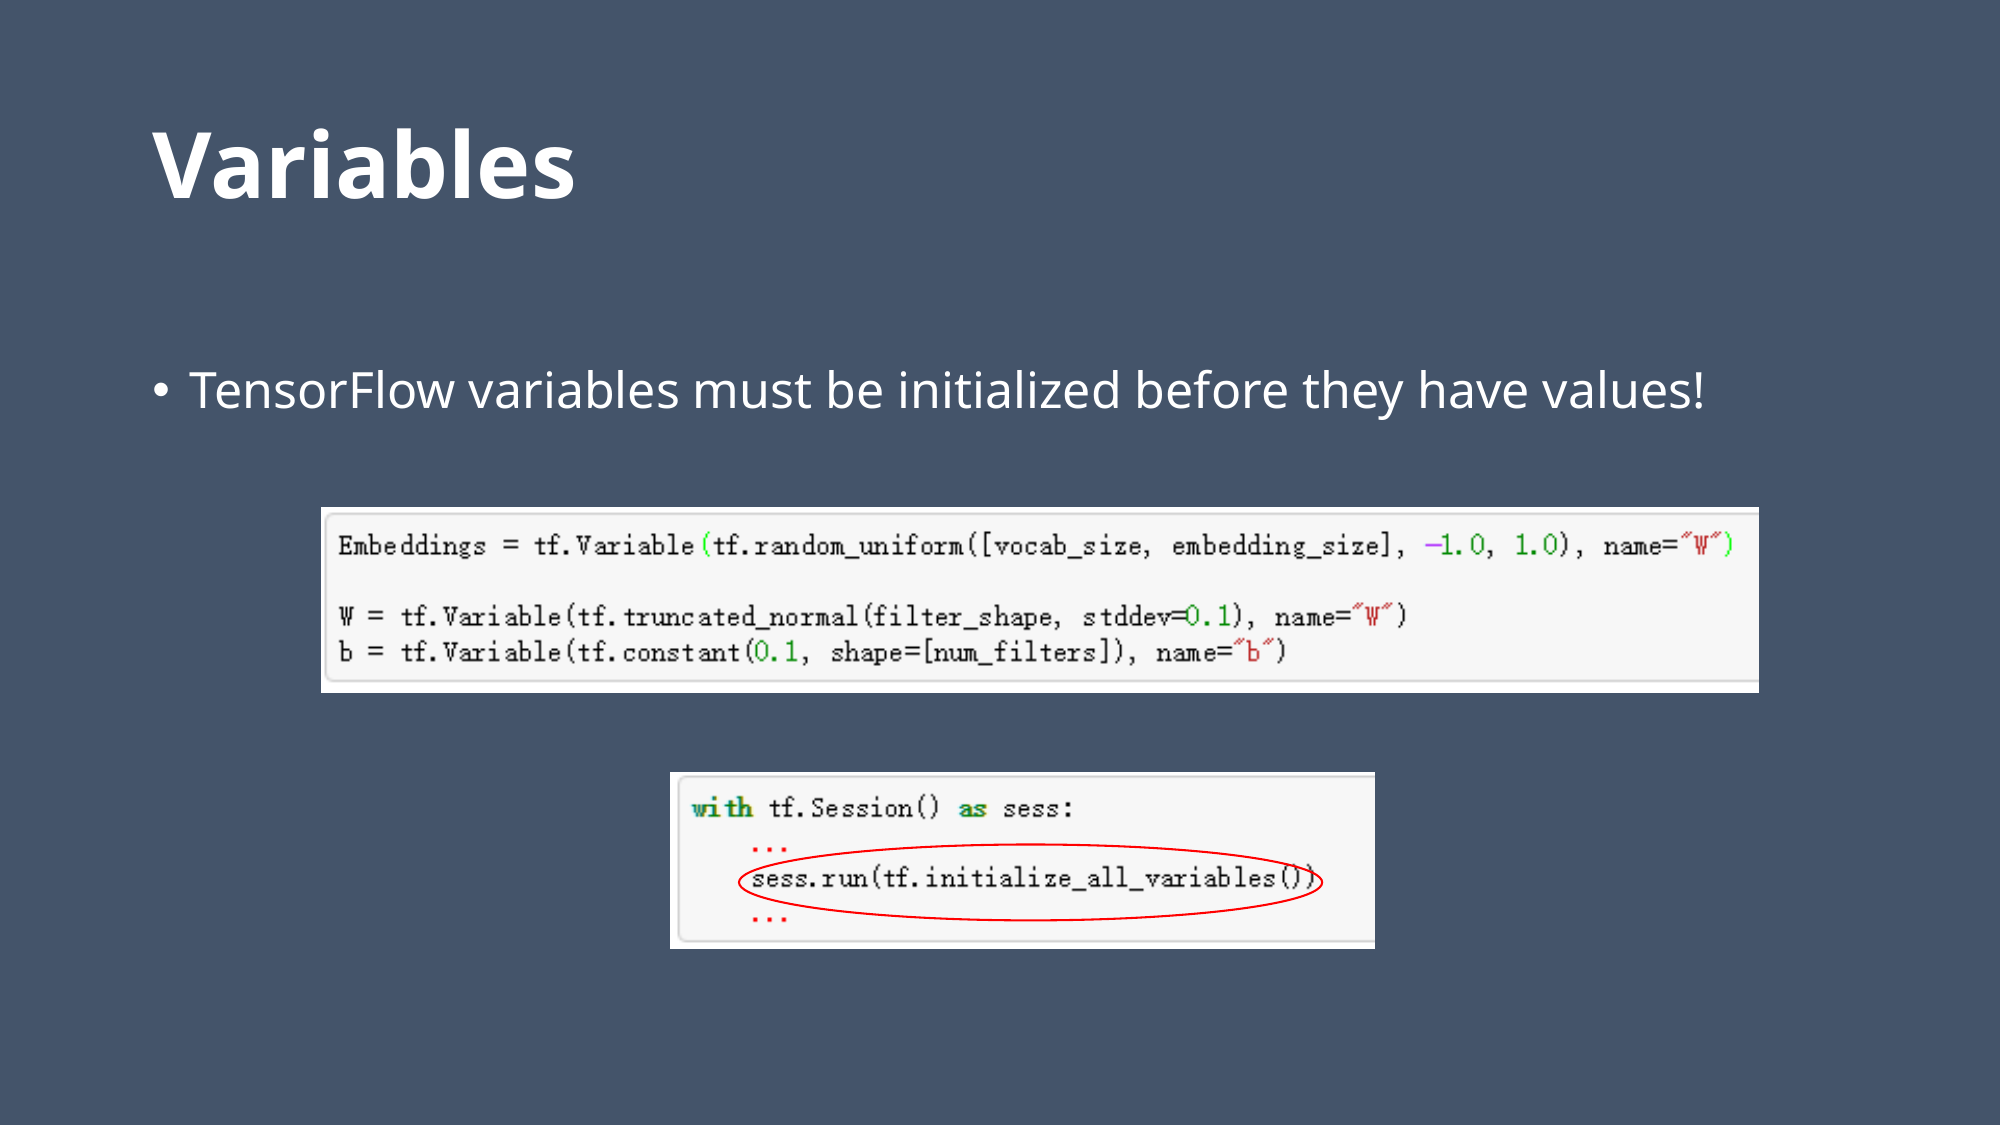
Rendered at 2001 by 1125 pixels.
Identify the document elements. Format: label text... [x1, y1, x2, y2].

picture [321, 507, 1759, 693]
title Variables [137, 59, 1863, 278]
list TensorFlow variables must be initialized before they have values! [137, 357, 1907, 1033]
picture [670, 772, 1375, 949]
